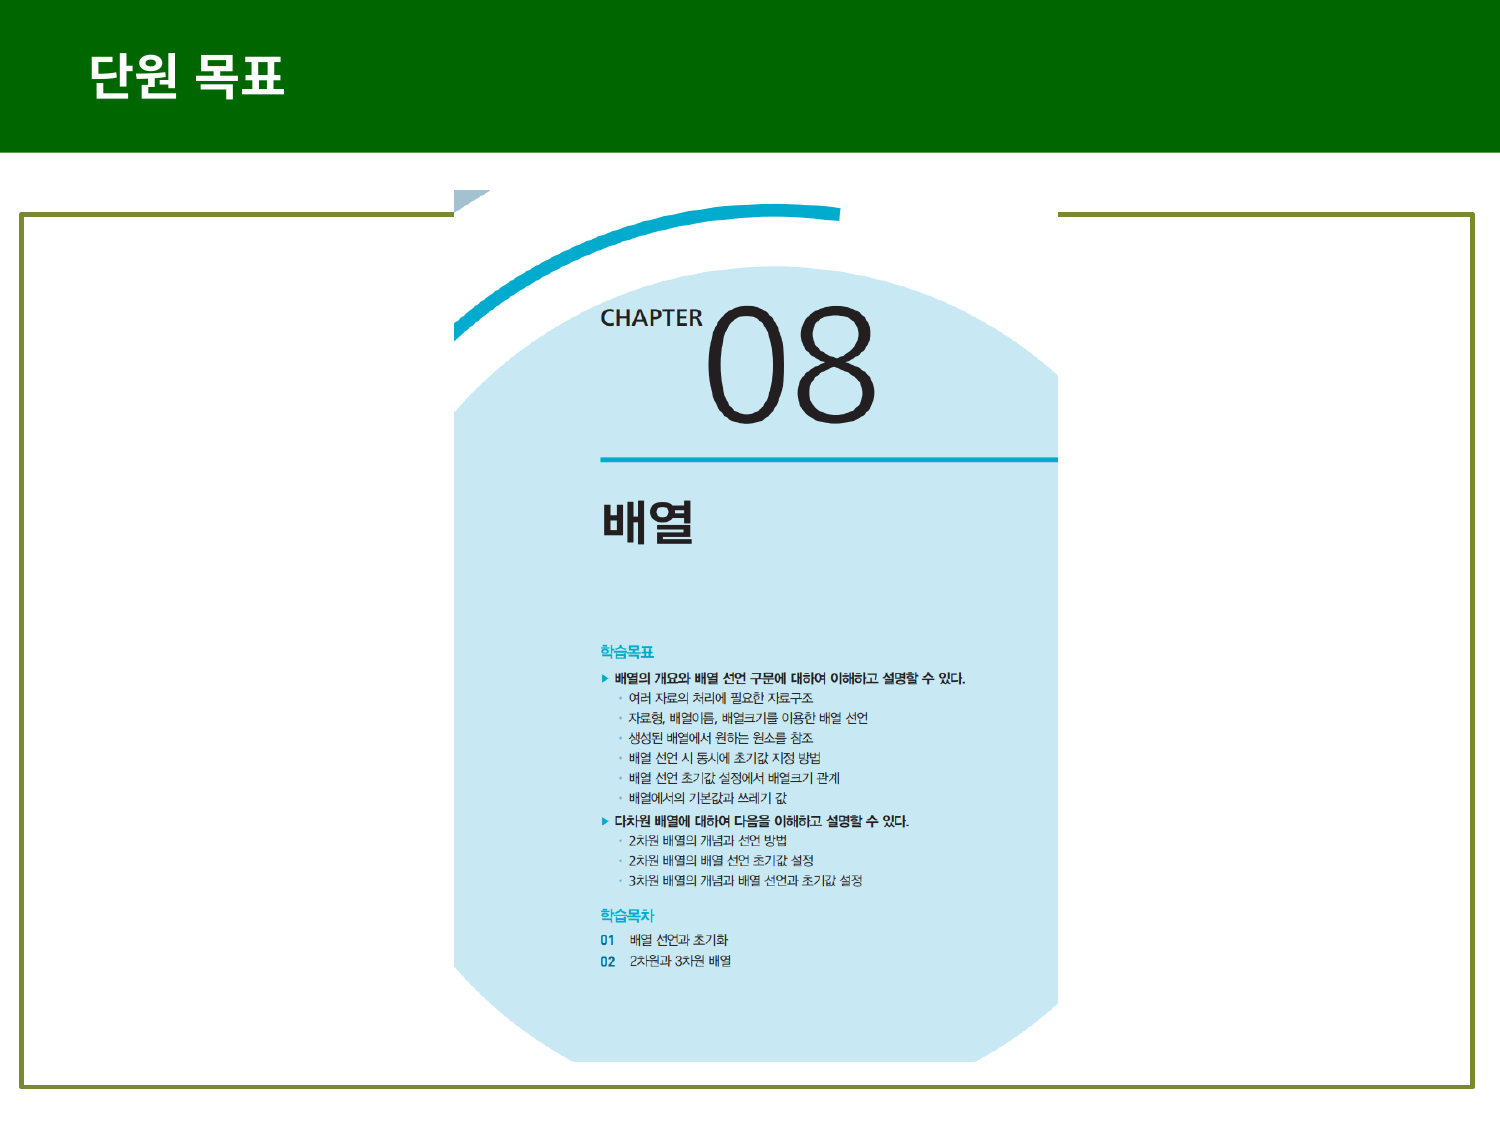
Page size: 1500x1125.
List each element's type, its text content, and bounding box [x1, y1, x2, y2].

text_box 단원 목표 [73, 37, 302, 113]
text_box [0, 0, 1500, 155]
text_box [19, 212, 1475, 1089]
picture [454, 190, 1058, 1063]
